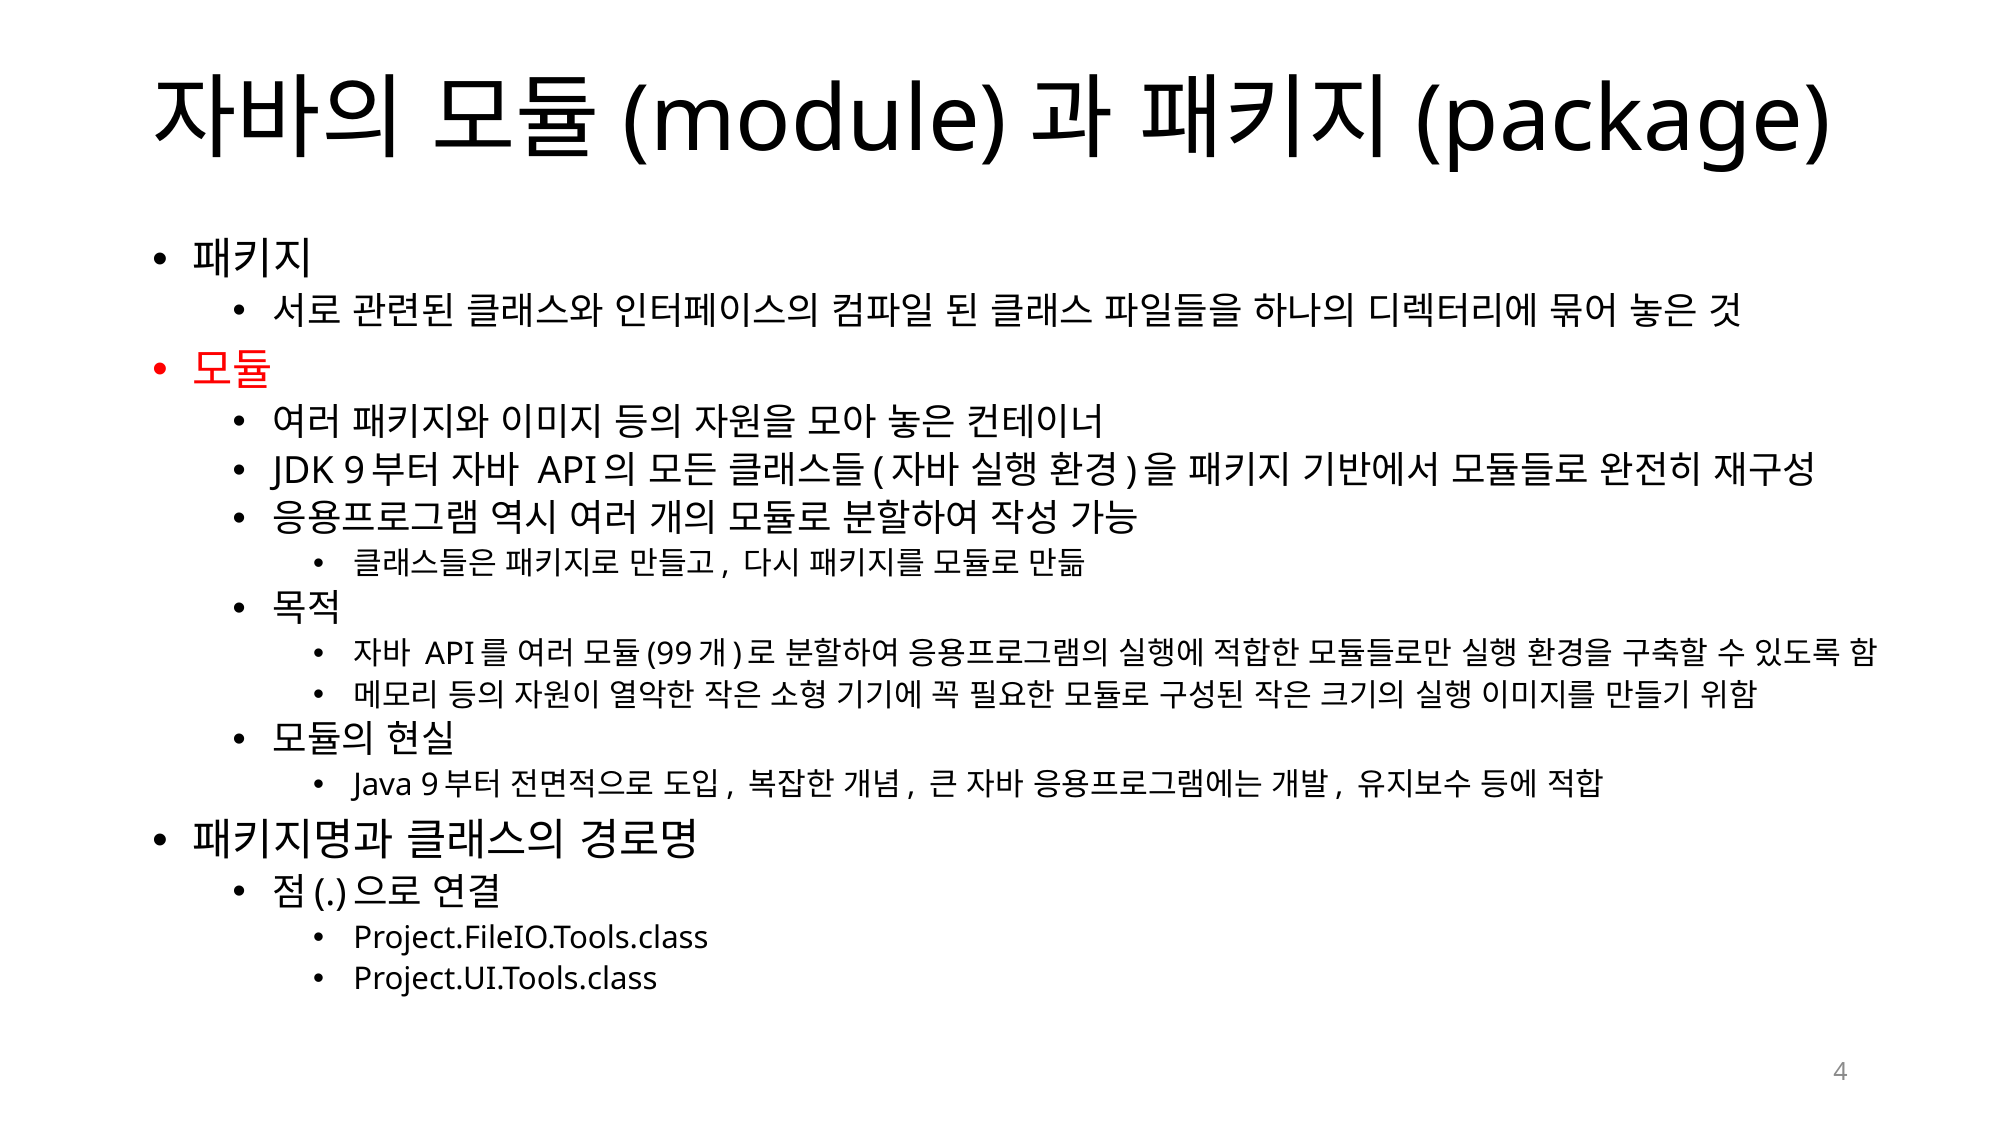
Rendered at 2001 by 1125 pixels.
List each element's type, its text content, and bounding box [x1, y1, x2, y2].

slide_number 4 [1412, 1042, 1863, 1103]
title 자바의 모듈(module)과 패키지(package) [137, 12, 1863, 229]
list 패키지 서로 관련된 클래스와 인터페이스의 컴파일 된 클래스 파일들을 하나의 디렉터리에 묶어 놓은 것 모듈 여러 패키지와 이미지 등의 자원을 모아 놓은 컨테이너 JDK 9부터 자바 API의 모든 클래스들(자바 실행 환경)을 패키지 기반에서 모듈들로 완전히 재구성 응용프로그램 역시 여러 개의 모듈로 분할하여 작성 가능 클래스들은 패키지로 만들고, 다시 패키지를 모듈로 만듦 목적 자바 API를 여러 모듈(99개)로 분할하여 응용프로그램의 실행에 적합한 모듈들로만 실행 환경을 구축할 수 있도록 함 메모리 등의 자원이 열악한 작은 소형 기기에 꼭 필요한 모듈로 구성된 작은 크기의 실행 이미지를 만들기 위함 모듈의 현실 Java 9부터 전면적으로 도입, 복잡한 개념, 큰 자바 응용프로그램에는 개발, 유지보수 등에 적합 패키지명과 클래스의 경로명 점(.)으로 연결 Project.FileIO.Tools.class Project.UI.Tools.class [137, 229, 1908, 1011]
